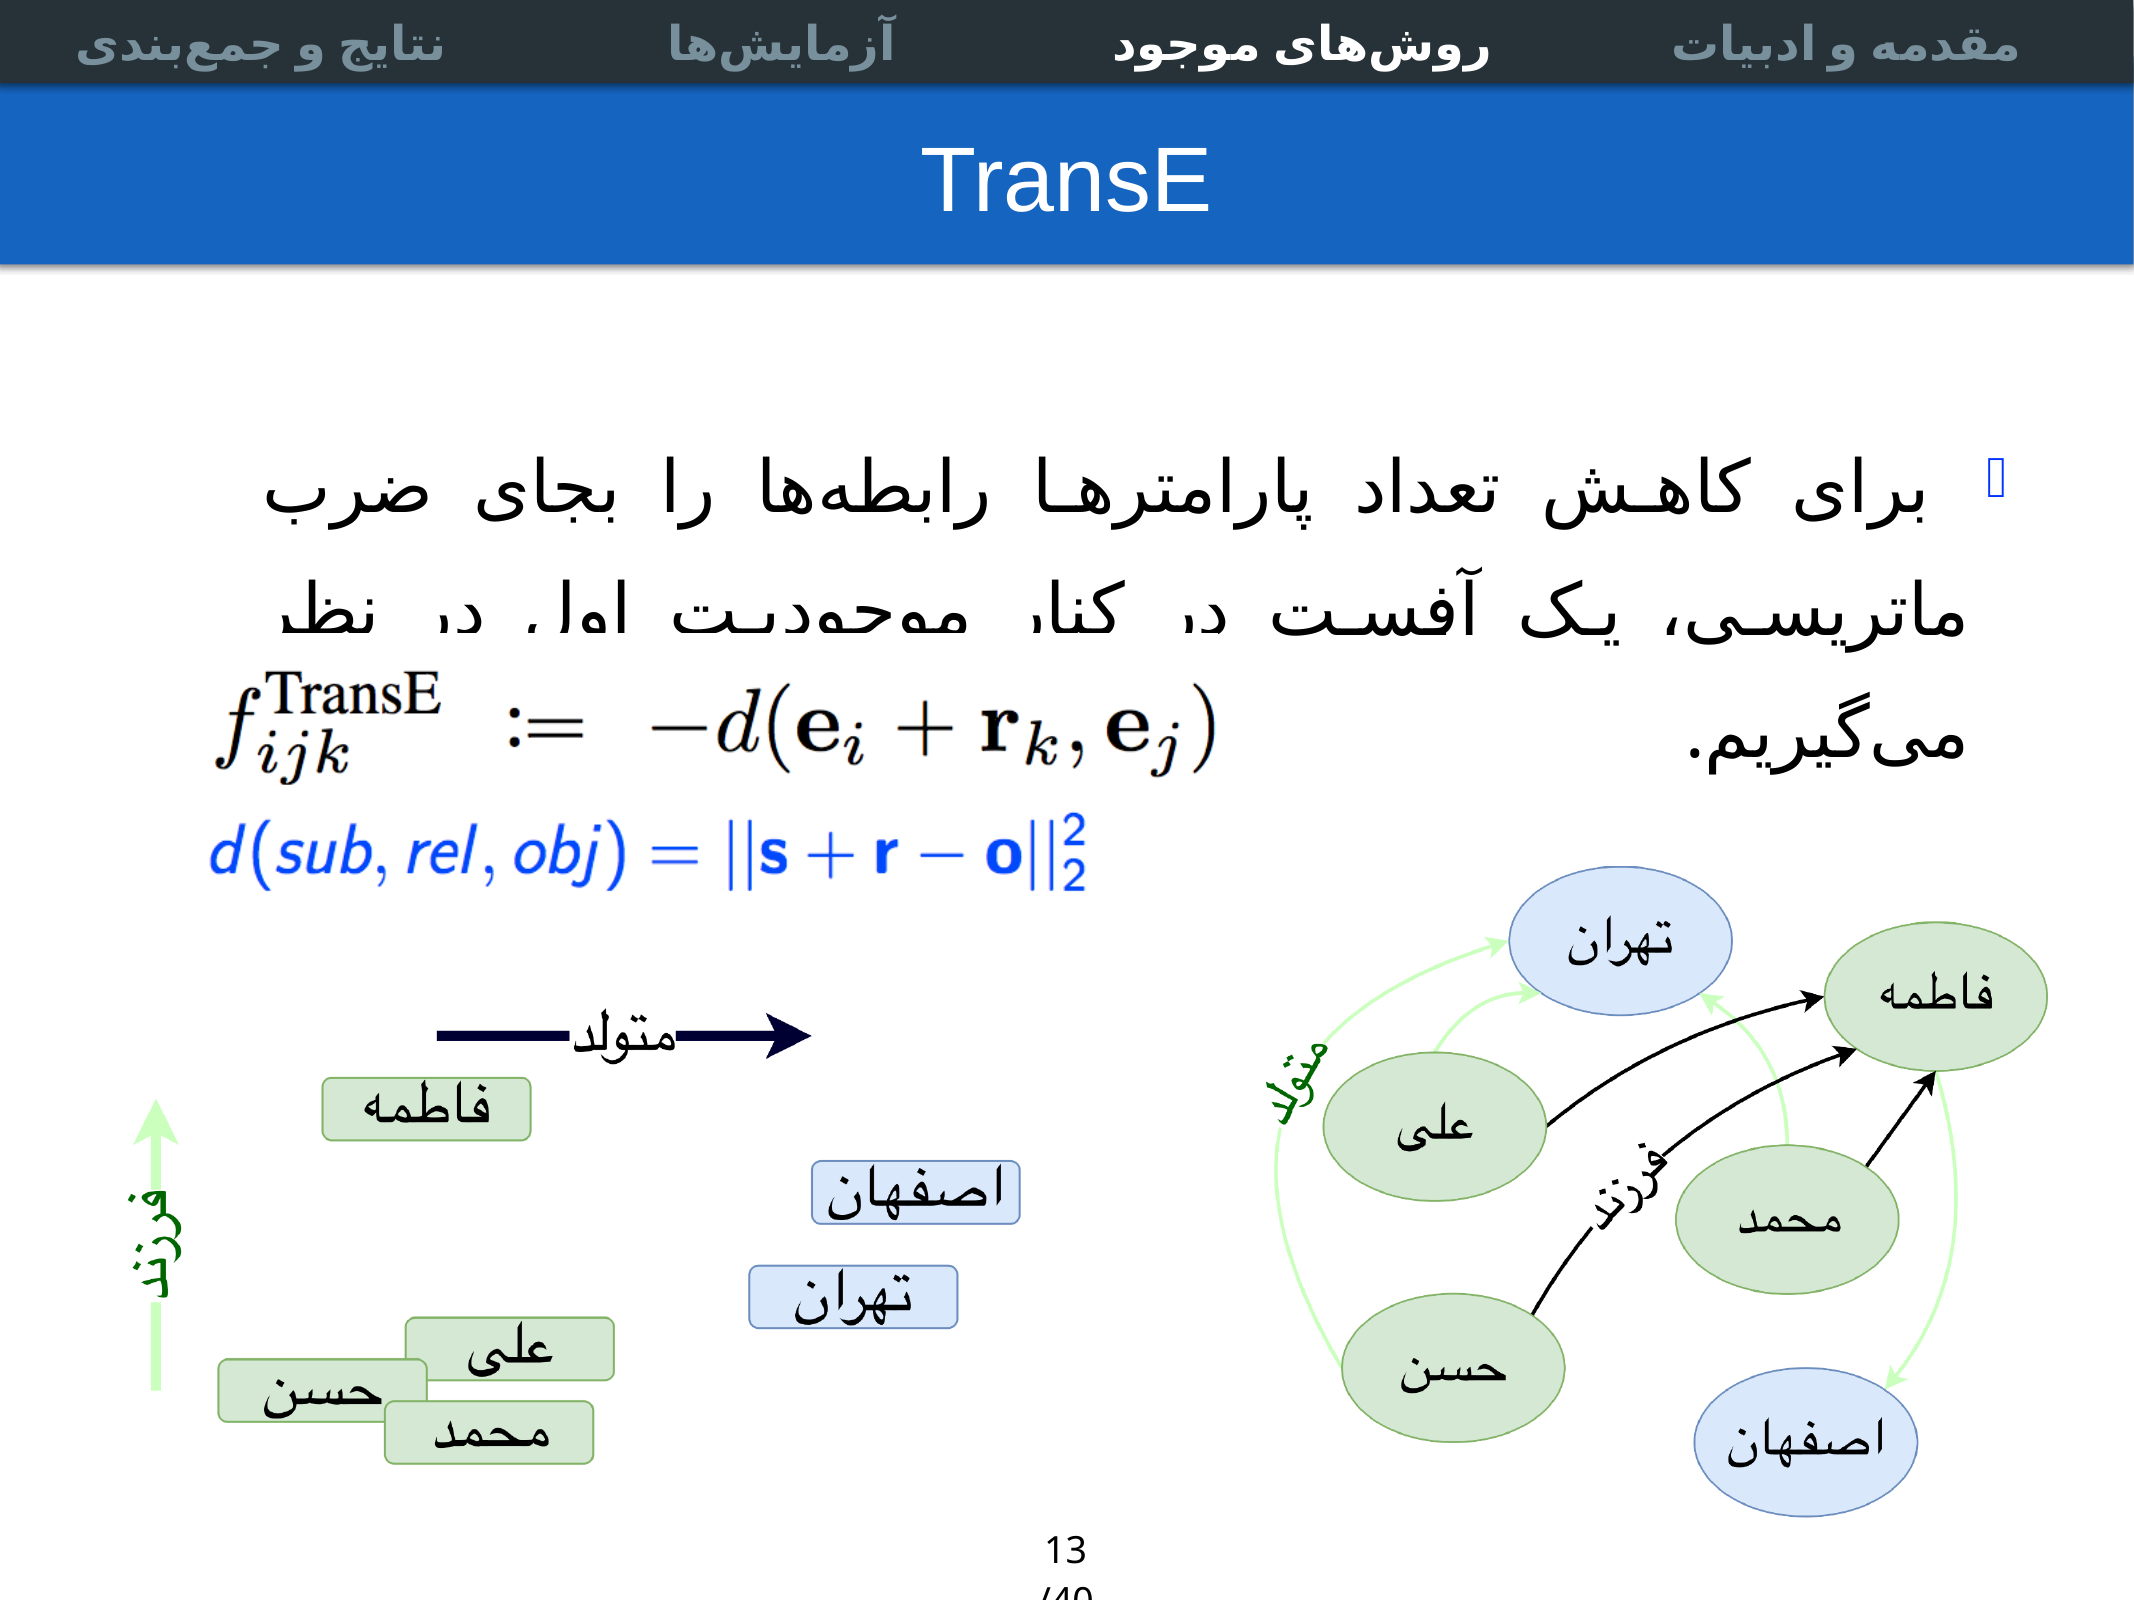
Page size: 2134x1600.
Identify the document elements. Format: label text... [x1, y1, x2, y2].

slide_number 13 /40 [1004, 1517, 1128, 1581]
title TransE [155, 83, 1978, 267]
picture [190, 633, 1218, 925]
text_box مقدمه و ادبیات [1561, 4, 2132, 79]
picture [117, 1002, 1022, 1468]
text_box برای کاهش تعداد پارامتر‌ها رابطه‌ها را بجای ضرب ماتریسی، یک آفست در کنار موجودیت اول در نظر می‌گیریم. [232, 396, 2054, 781]
text_box آزمایش‌ها [521, 4, 1041, 79]
text_box نتایج و جمع‌بندی [1, 4, 521, 79]
text_box روش‌های موجود [1041, 4, 1561, 79]
picture [1217, 866, 2049, 1518]
